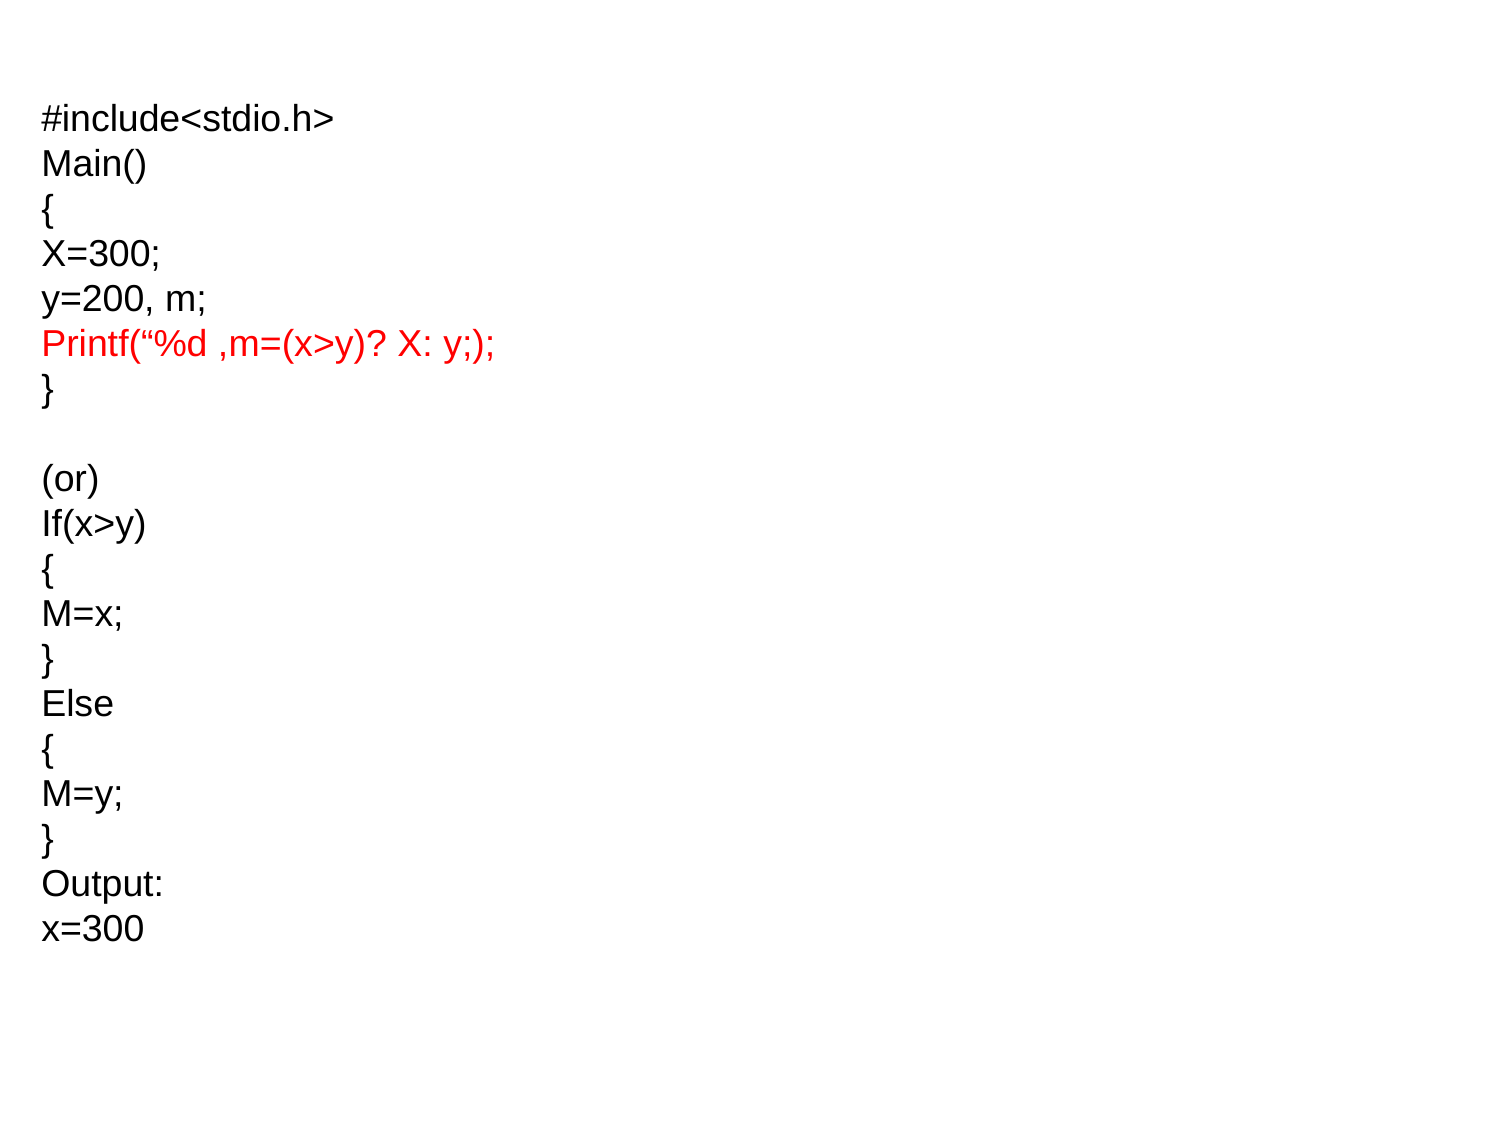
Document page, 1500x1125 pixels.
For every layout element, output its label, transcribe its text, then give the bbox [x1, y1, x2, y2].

subtitle #include<stdio.h> Main() { X=300; y=200, m; Printf(“%d ,m=(x>y)? X: y;); } (or) If(x>y) { M=x; } Else { M=y; } Output: x=300 [41, 66, 1272, 976]
